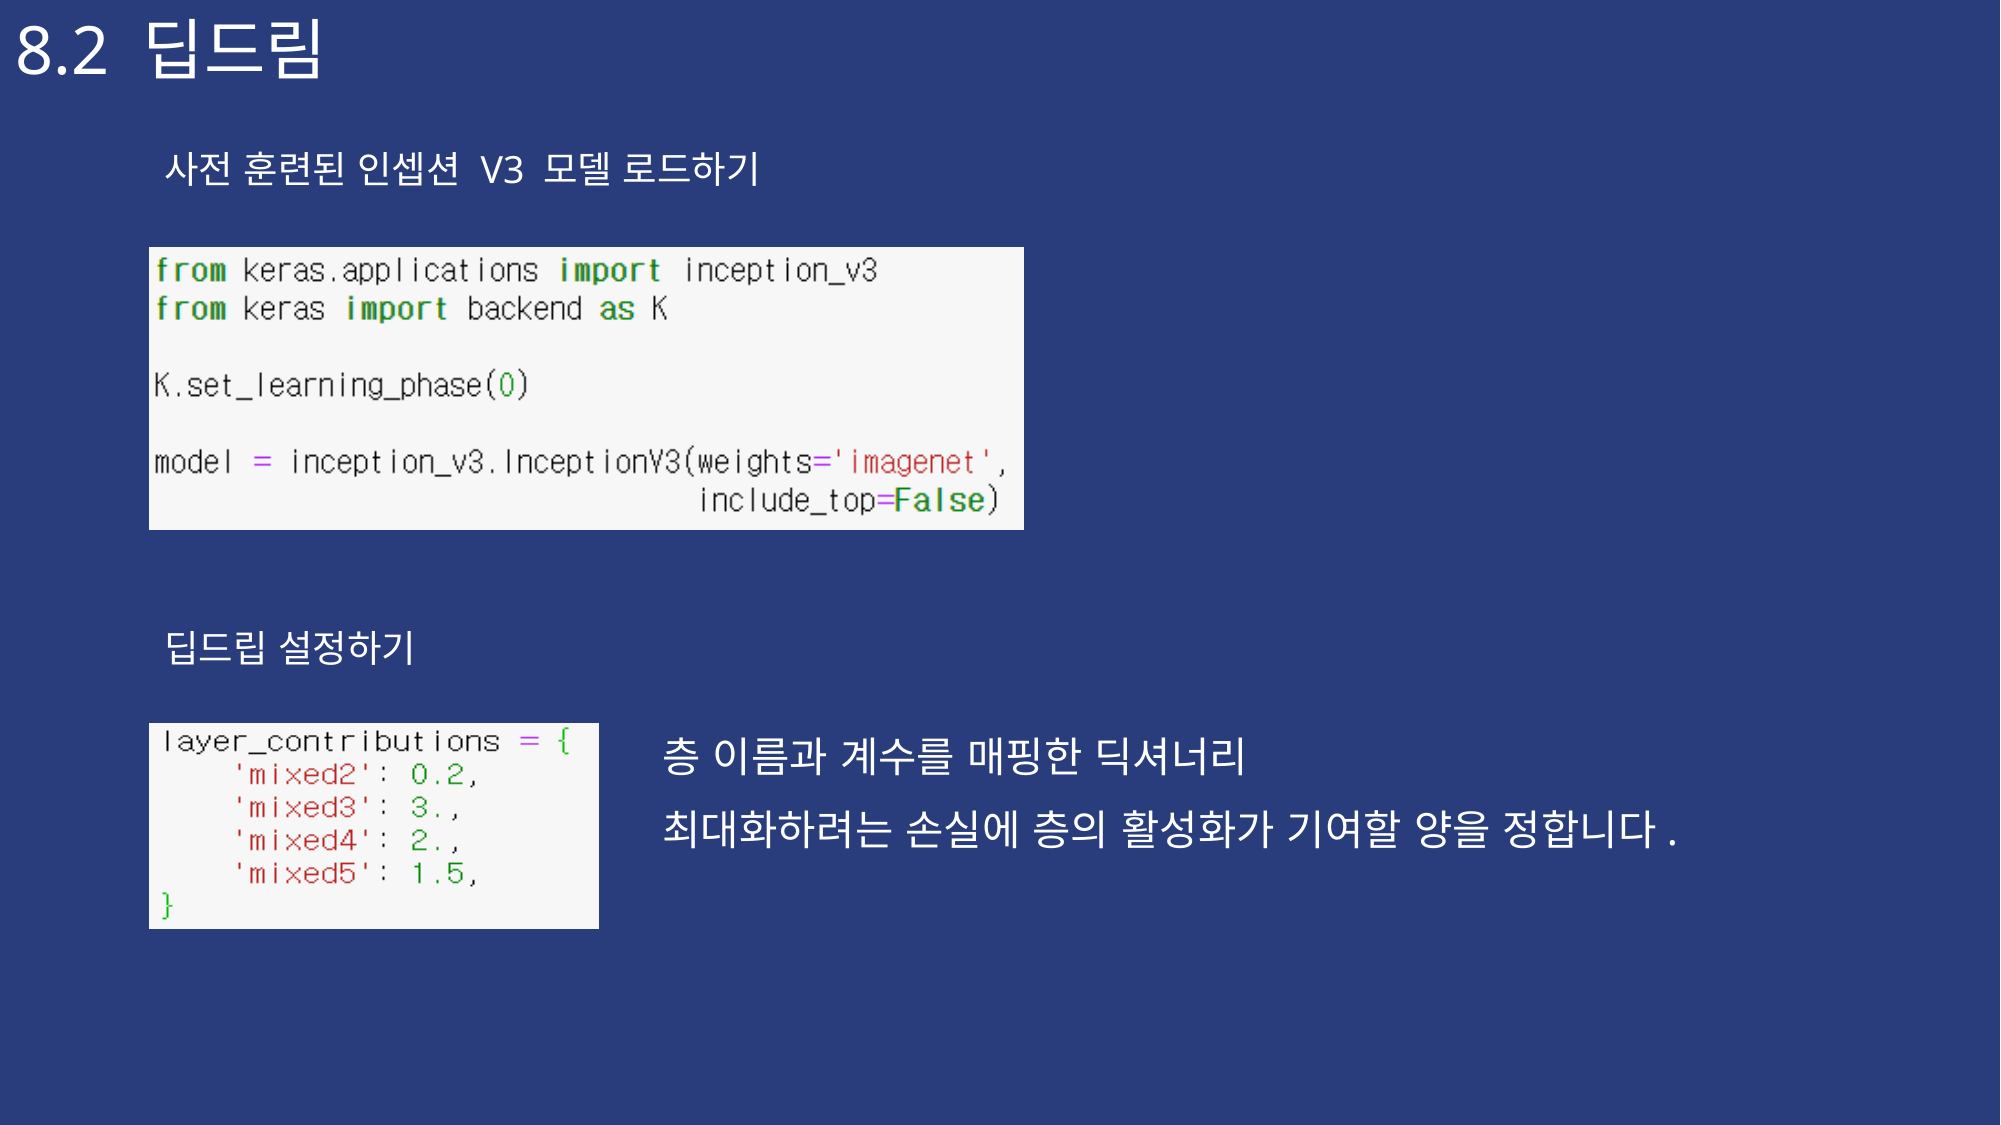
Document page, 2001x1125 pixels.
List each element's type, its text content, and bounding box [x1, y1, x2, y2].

picture [149, 723, 599, 929]
text_box 8.2 딥드림 [0, 0, 918, 95]
text_box 층 이름과 계수를 매핑한 딕셔너리 [647, 723, 1672, 789]
text_box 최대화하려는 손실에 층의 활성화가 기여할 양을 정합니다. [647, 795, 1760, 861]
text_box 사전 훈련된 인셉션 V3 모델 로드하기 [149, 138, 1280, 199]
text_box 딥드립 설정하기 [149, 617, 836, 678]
picture [149, 247, 1024, 530]
